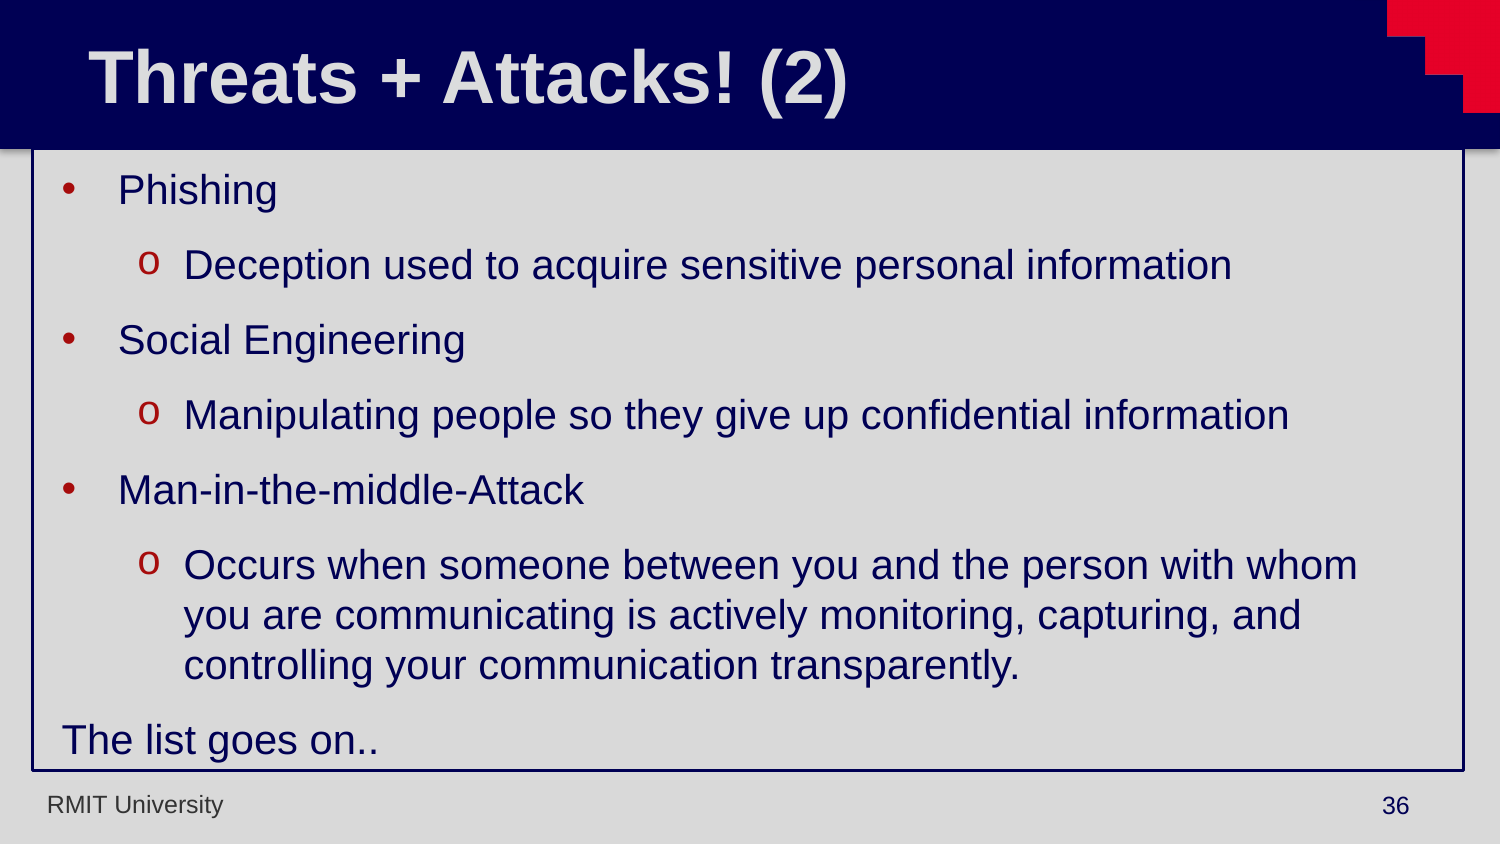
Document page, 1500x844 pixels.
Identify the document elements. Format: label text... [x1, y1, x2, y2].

slide_number 36 [1074, 782, 1425, 827]
title Threats + Attacks! (2) [0, 0, 1356, 150]
picture [1387, 0, 1500, 113]
list Phishing Deception used to acquire sensitive personal information Social Engineering Manipulating people so they give up confidential information Man-in-the-middle-Attack Occurs when someone between you and the person with whom you are communicating is actively monitoring, capturing, and controlling your communication transparently. The list goes on.. [31, 146, 1465, 772]
